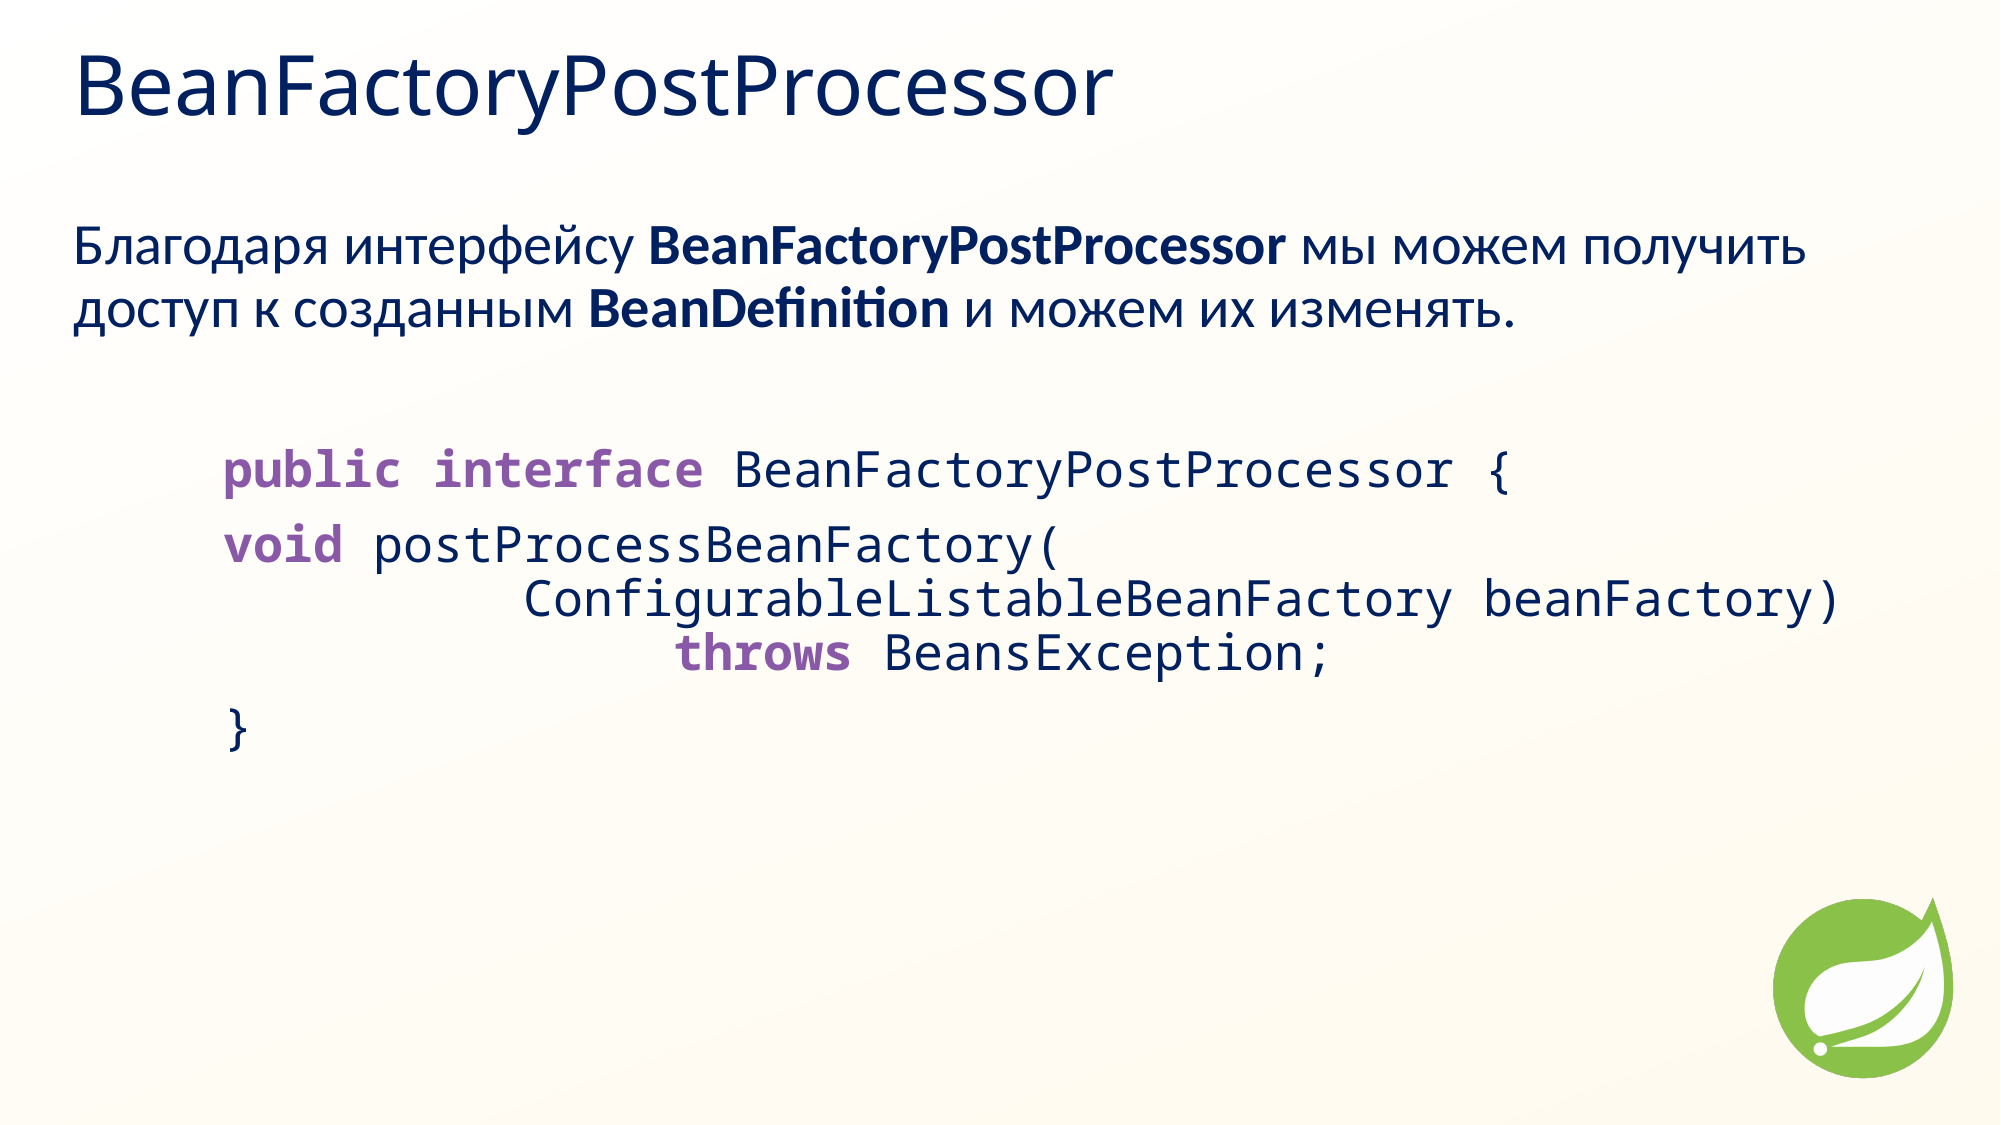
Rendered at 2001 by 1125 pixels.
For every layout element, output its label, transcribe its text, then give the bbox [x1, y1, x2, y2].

text_box BeanFactoryPostProcessor [58, 29, 1942, 148]
text_box Благодаря интерфейсу BeanFactoryPostProcessor мы можем получить доступ к созданным BeanDefinition и можем их изменять. public interface BeanFactoryPostProcessor { void postProcessBeanFactory( ConfigurableListableBeanFactory beanFactory) throws BeansException; } [58, 206, 1942, 1037]
picture [1755, 881, 1971, 1096]
